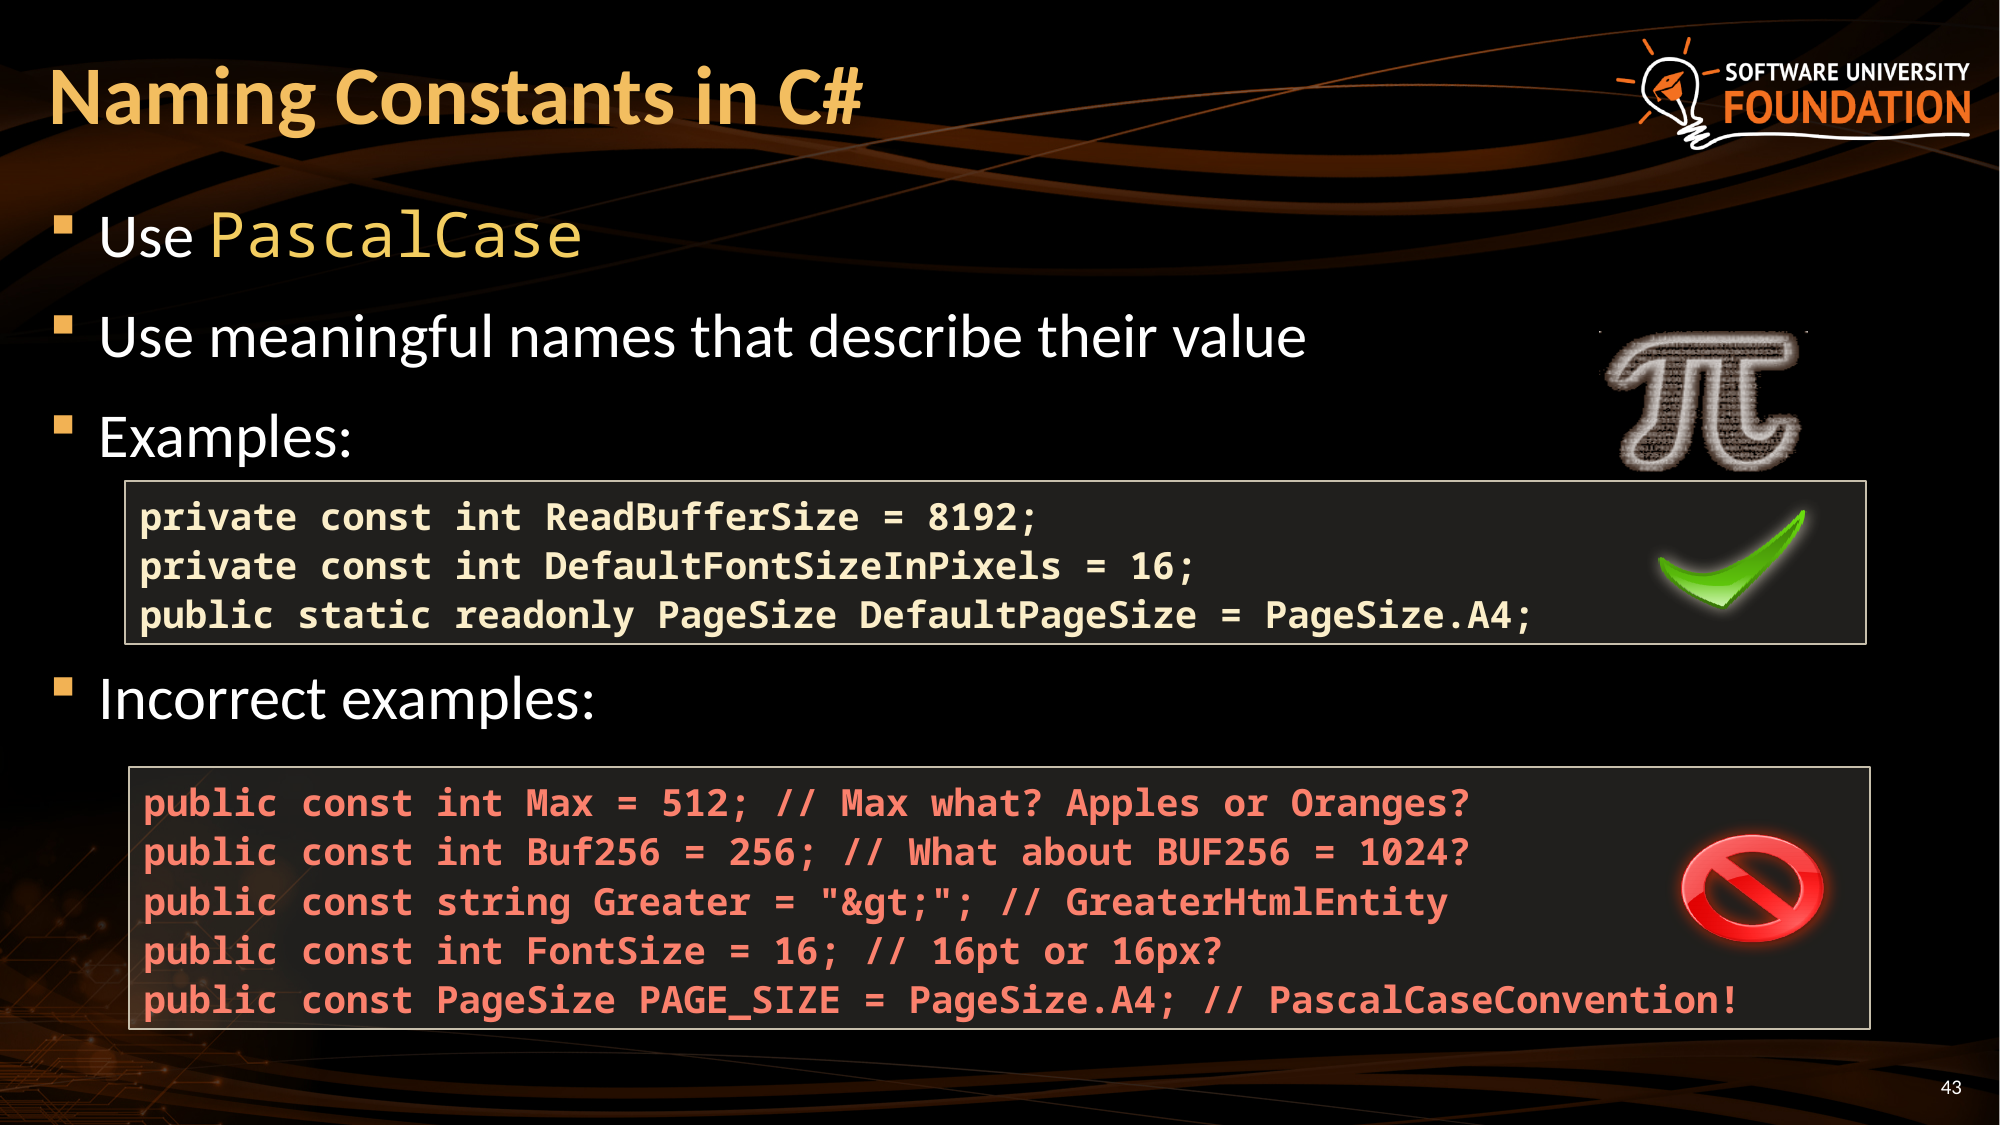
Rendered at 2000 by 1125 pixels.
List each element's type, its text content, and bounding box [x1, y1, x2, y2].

picture [0, 0, 2000, 1125]
title Naming Constants in C# [30, 6, 1602, 189]
text_box public const int Max = 512; // Max what? Apples or Oranges? public const int Buf256 = 256; // What about BUF256 = 1024? public const string Greater = "&gt;"; // GreaterHtmlEntity public const int FontSize = 16; // 16pt or 16px? public const PageSize PAGE_SIZE = PageSize.A4; // PascalCaseConvention! [128, 766, 1871, 1029]
text_box private const int ReadBufferSize = 8192; private const int DefaultFontSizeInPixels = 16; public static readonly PageSize DefaultPageSize = PageSize.A4; [124, 480, 1867, 644]
list Use PascalCase Use meaningful names that describe their value Examples: Incorrect examples: [31, 188, 1968, 1103]
